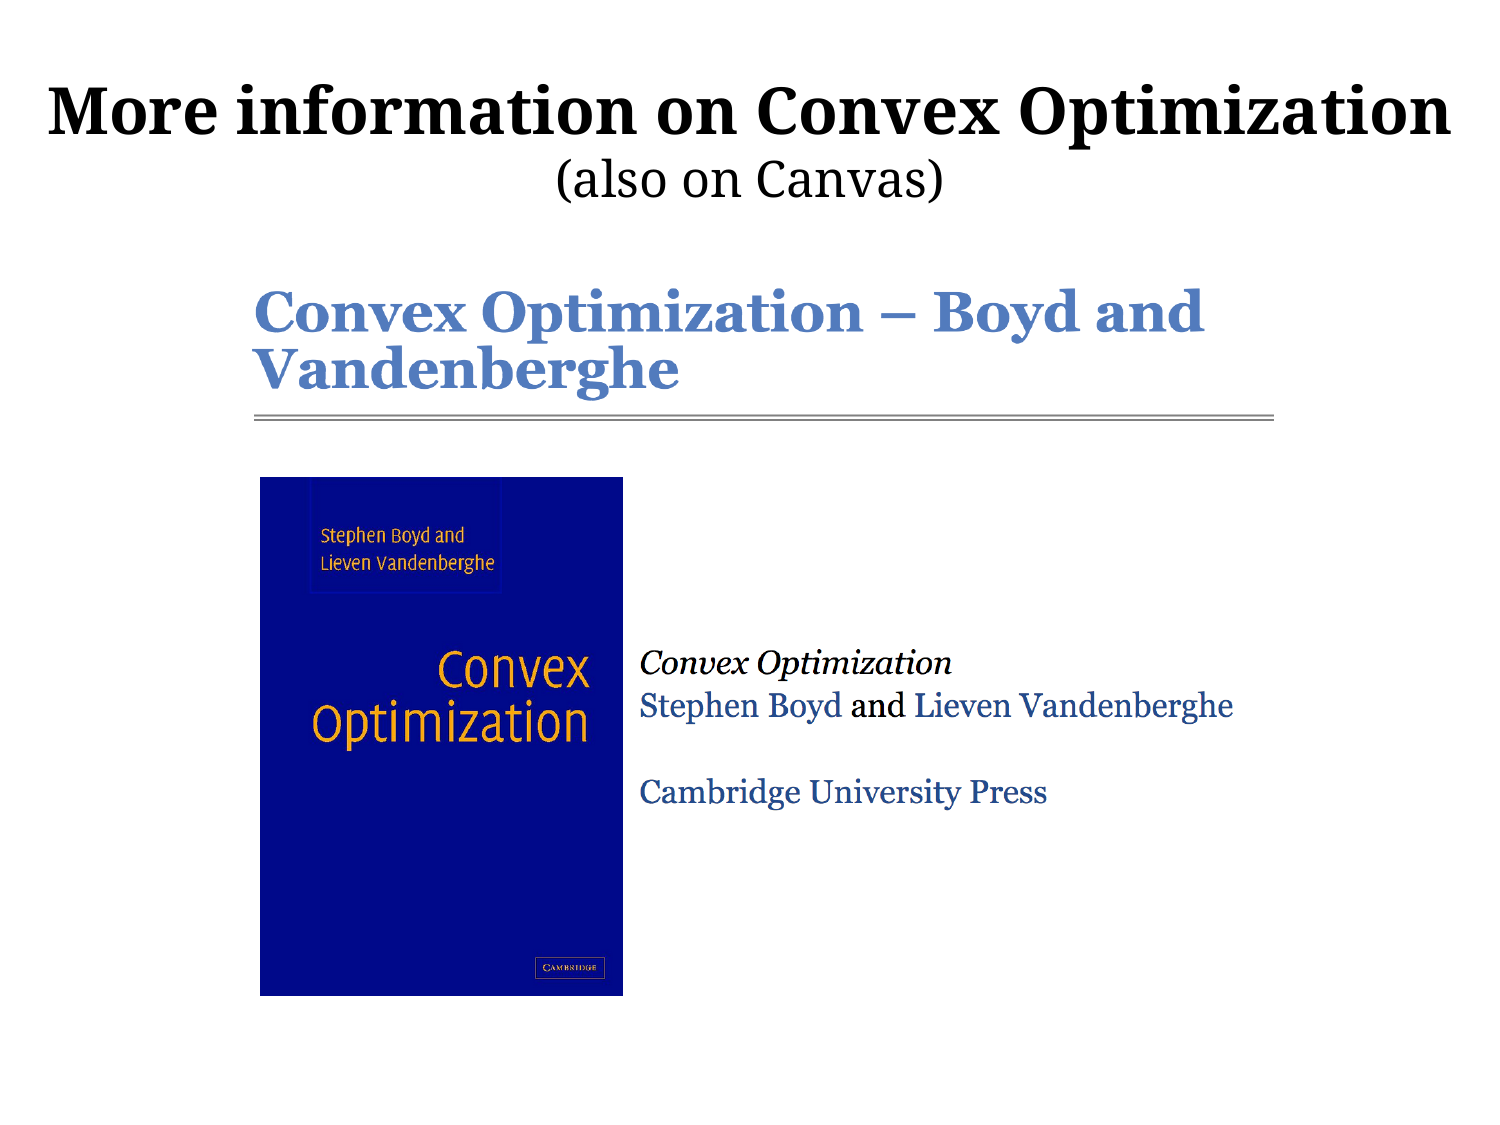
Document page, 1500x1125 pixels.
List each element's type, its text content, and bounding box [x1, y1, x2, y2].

title More information on Convex Optimization (also on Canvas) [0, 45, 1500, 233]
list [74, 262, 1426, 1006]
